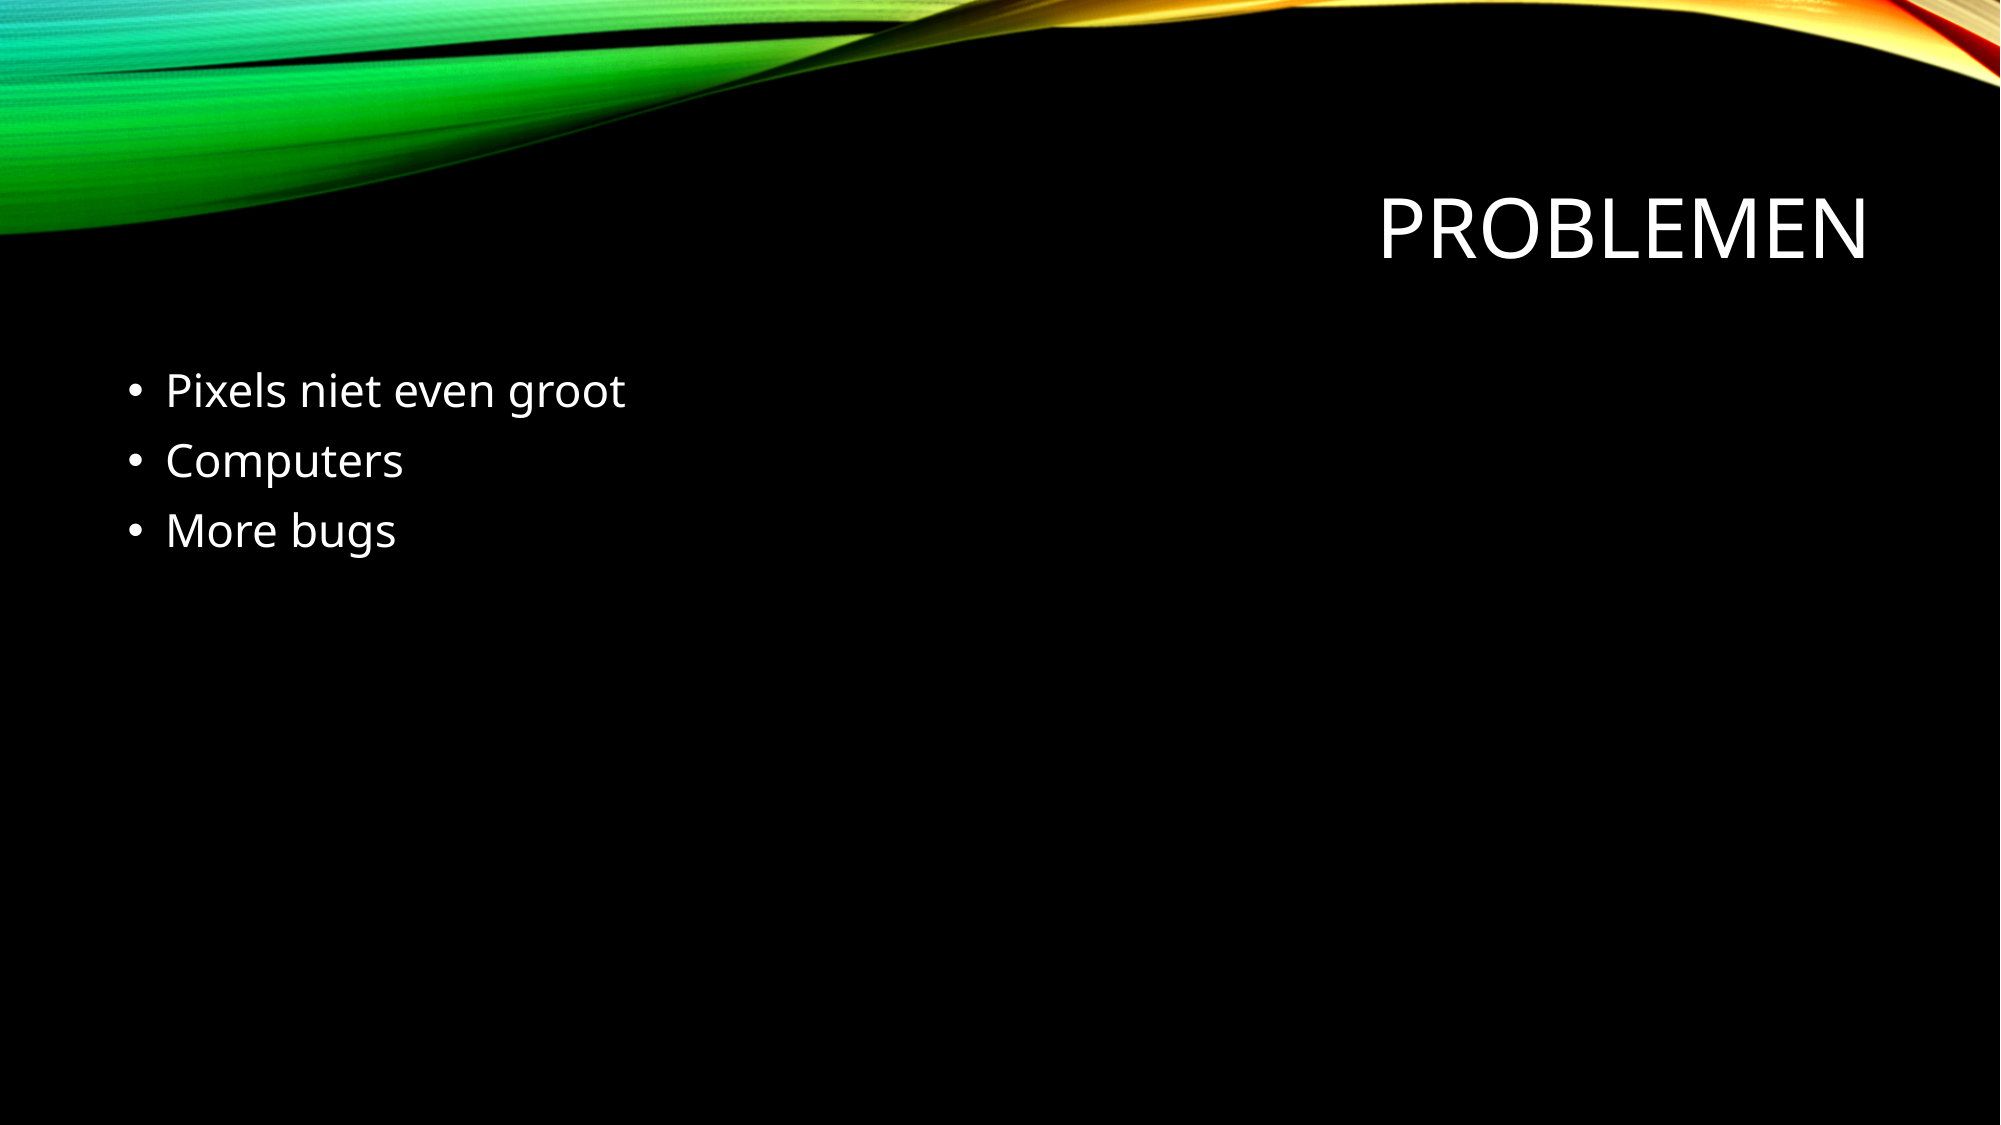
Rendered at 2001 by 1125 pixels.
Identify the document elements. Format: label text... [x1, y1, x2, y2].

list Pixels niet even groot Computers More bugs [112, 360, 1888, 1021]
picture [0, 0, 2000, 237]
title problemen [474, 125, 1888, 338]
